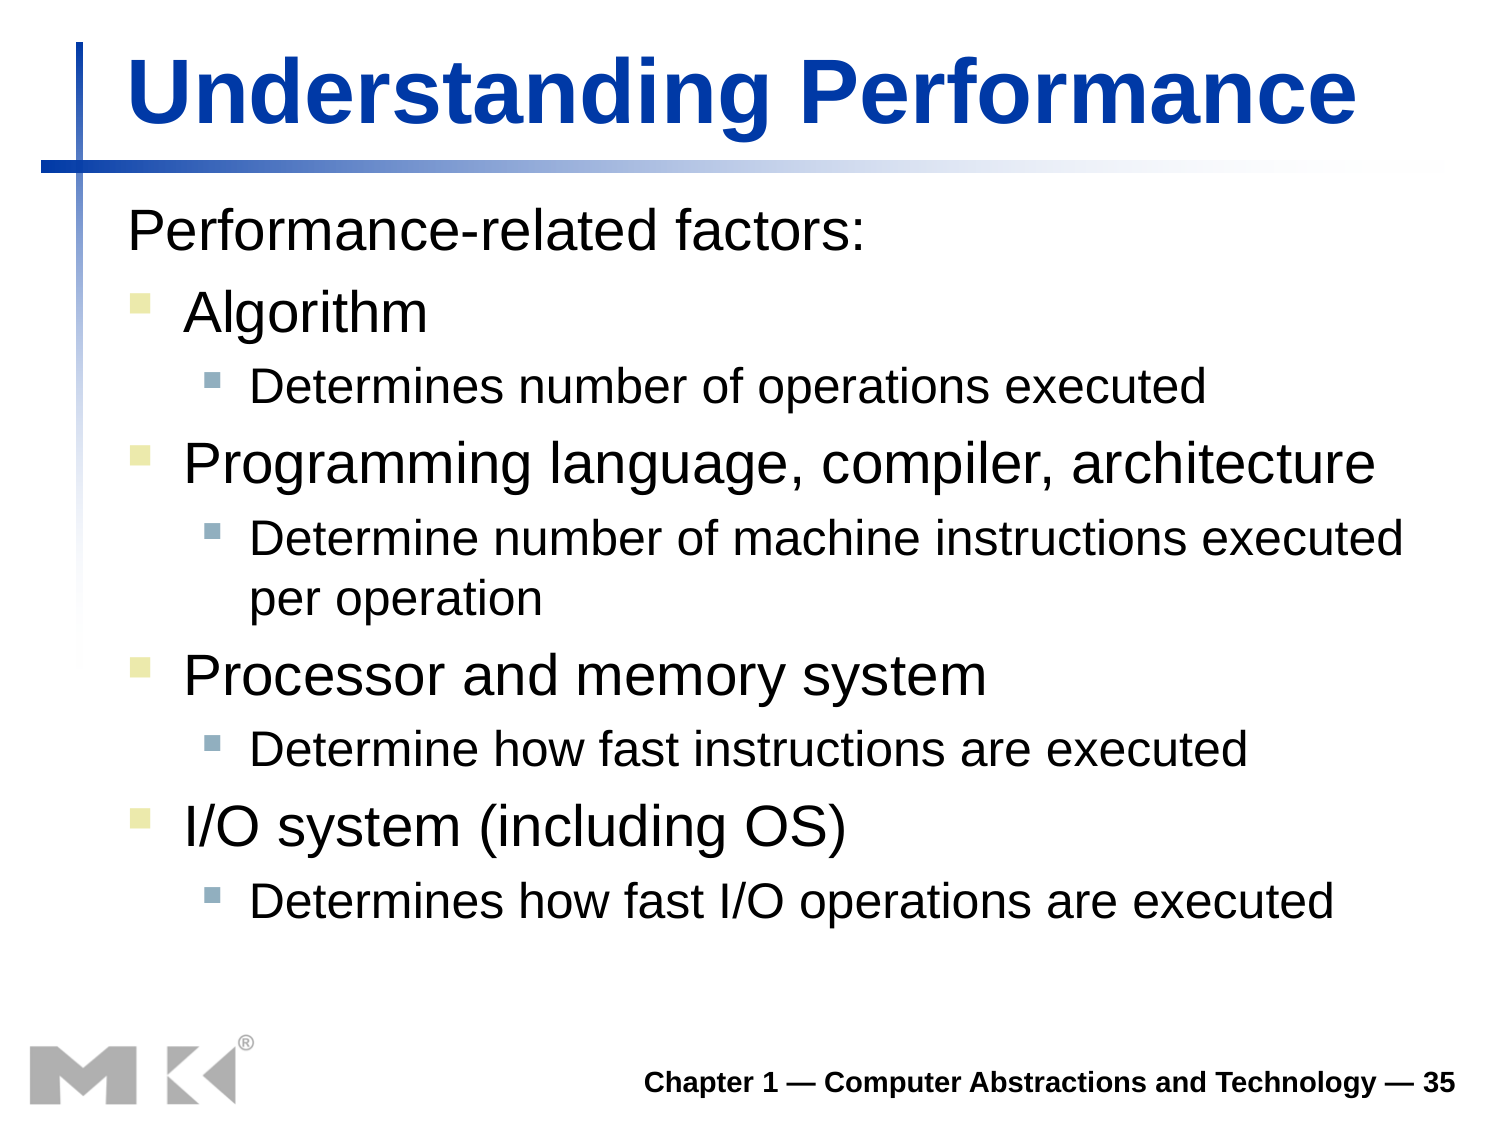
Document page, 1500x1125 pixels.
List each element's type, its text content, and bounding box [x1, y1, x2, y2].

picture [29, 1034, 255, 1105]
text_box Performance-related factors: Algorithm Determines number of operations executed Programming language, compiler, architecture Determine number of machine instructions executed per operation Processor and memory system Determine how fast instructions are executed I/O system (including OS) Determines how fast I/O operations are executed [112, 184, 1469, 1023]
text_box Chapter 1 — Computer Abstractions and Technology — <number> [277, 1046, 1471, 1106]
text_box Understanding Performance [112, 23, 1467, 149]
